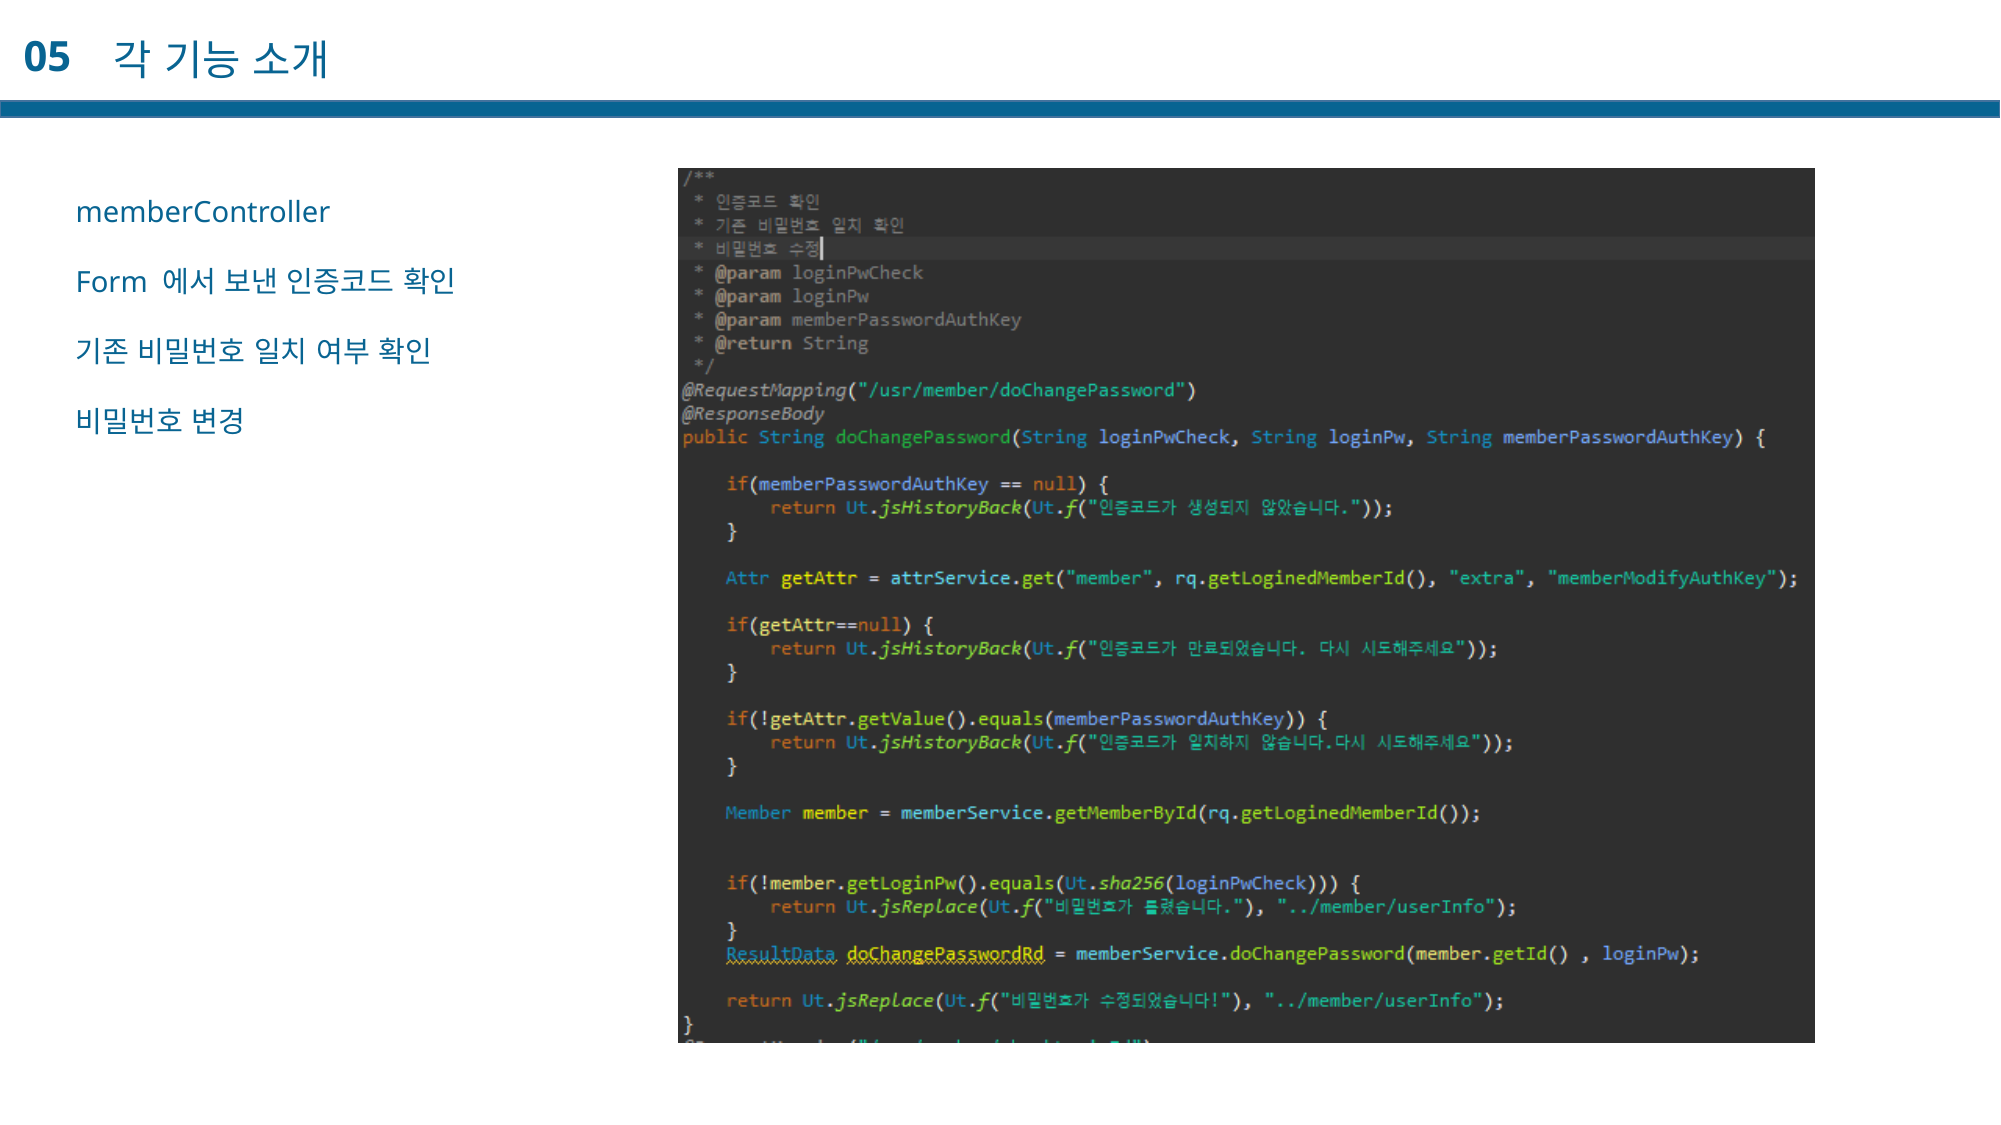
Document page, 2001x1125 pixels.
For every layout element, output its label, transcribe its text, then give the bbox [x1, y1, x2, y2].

text_box memberController Form 에서 보낸 인증코드 확인 기존 비밀번호 일치 여부 확인 비밀번호 변경 [60, 186, 608, 446]
text_box 05 [8, 22, 87, 88]
text_box 각 기능 소개 [99, 26, 346, 92]
picture [678, 168, 1815, 1043]
text_box [0, 100, 2000, 118]
